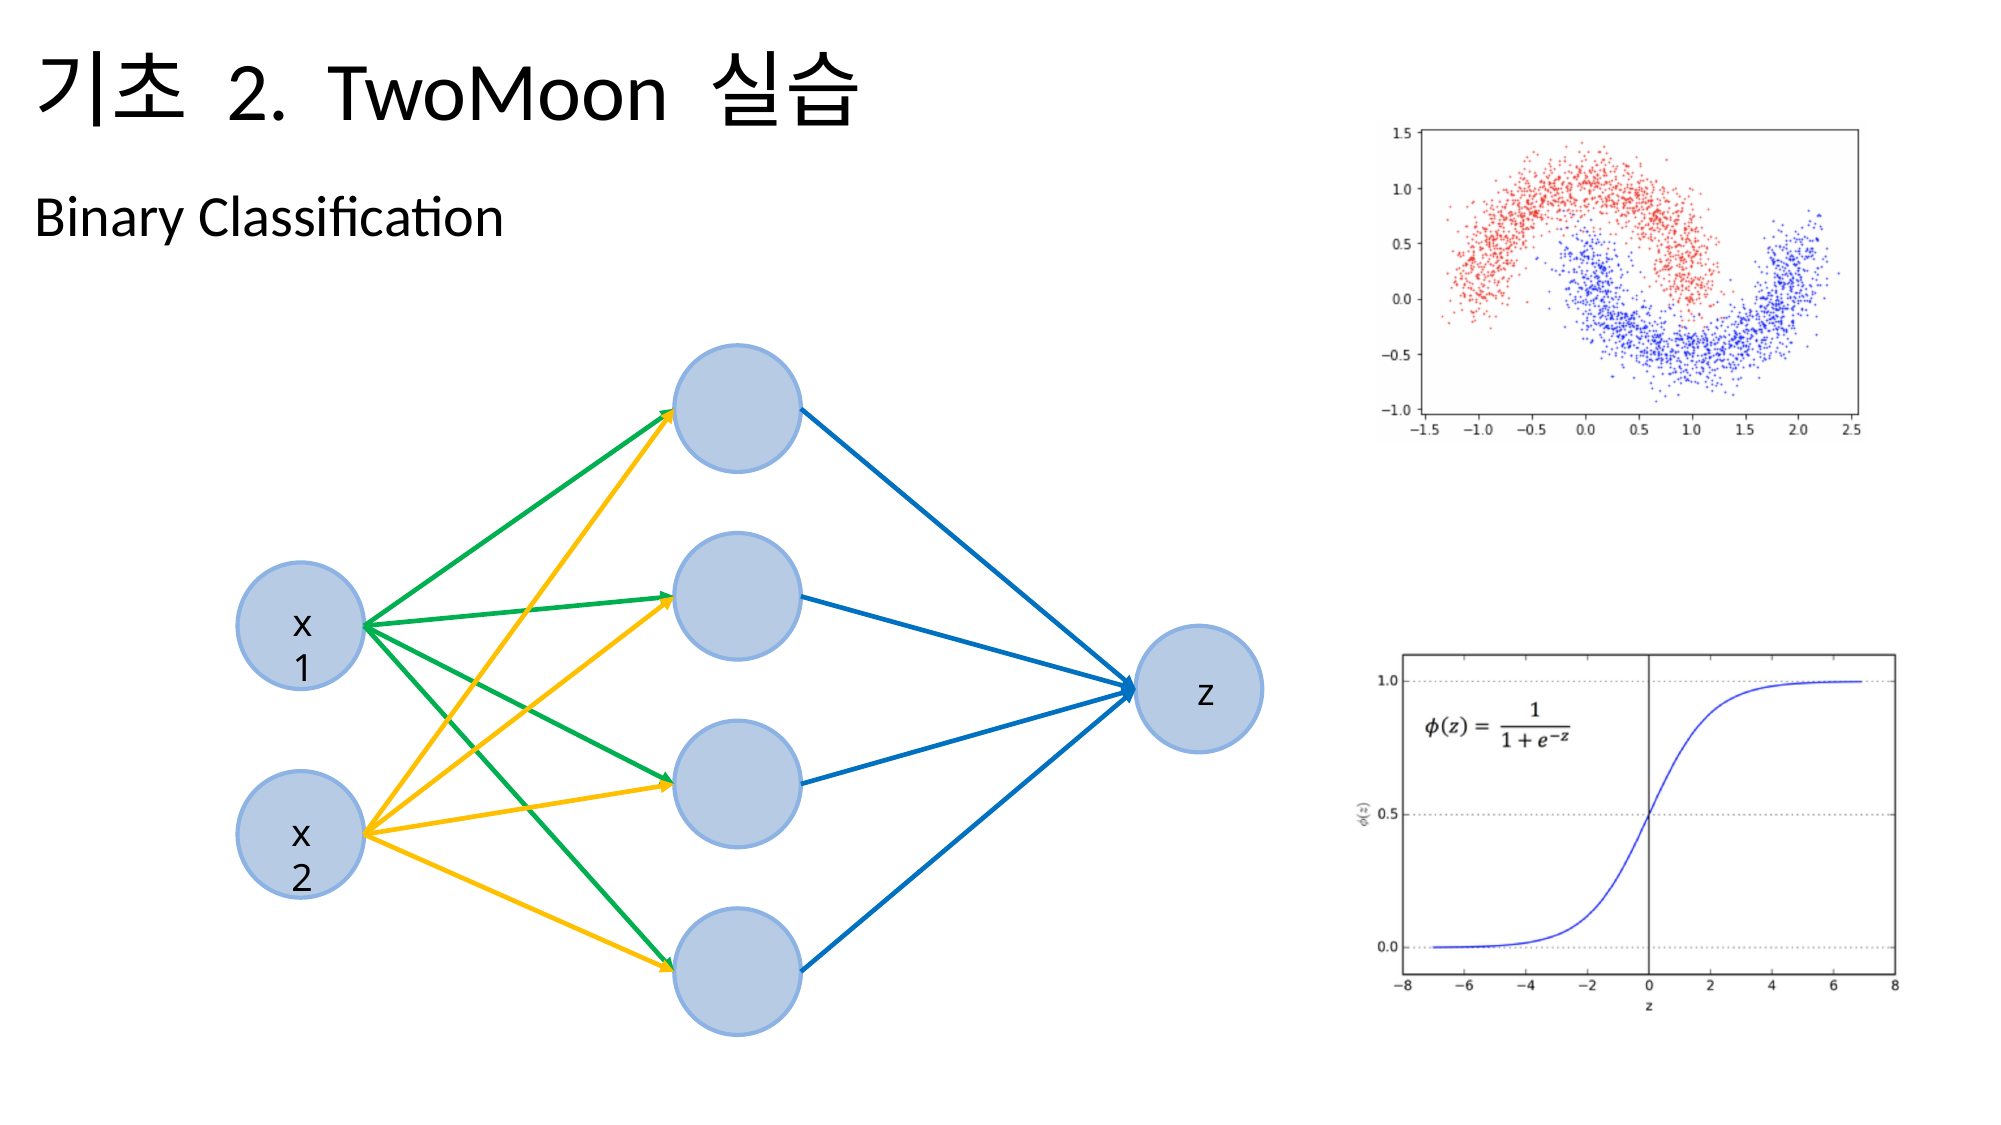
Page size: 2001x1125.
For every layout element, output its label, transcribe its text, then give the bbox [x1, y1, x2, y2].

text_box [363, 408, 675, 595]
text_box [800, 596, 1136, 687]
text_box x1 [277, 591, 347, 697]
text_box [1142, 625, 1263, 753]
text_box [800, 688, 1136, 972]
list Binary Classification [19, 178, 1971, 1014]
text_box [237, 562, 357, 685]
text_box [800, 408, 1136, 595]
text_box [680, 532, 795, 660]
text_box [363, 783, 675, 833]
text_box [674, 345, 801, 472]
text_box x2 [276, 801, 346, 907]
picture [1334, 633, 1960, 1028]
text_box z [1182, 660, 1231, 721]
picture [1375, 121, 1867, 442]
text_box [680, 720, 795, 848]
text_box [363, 596, 675, 783]
text_box [674, 908, 801, 1035]
text_box [237, 771, 357, 893]
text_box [363, 834, 675, 972]
title 기초 2. TwoMoon 실습 [19, 39, 1971, 148]
